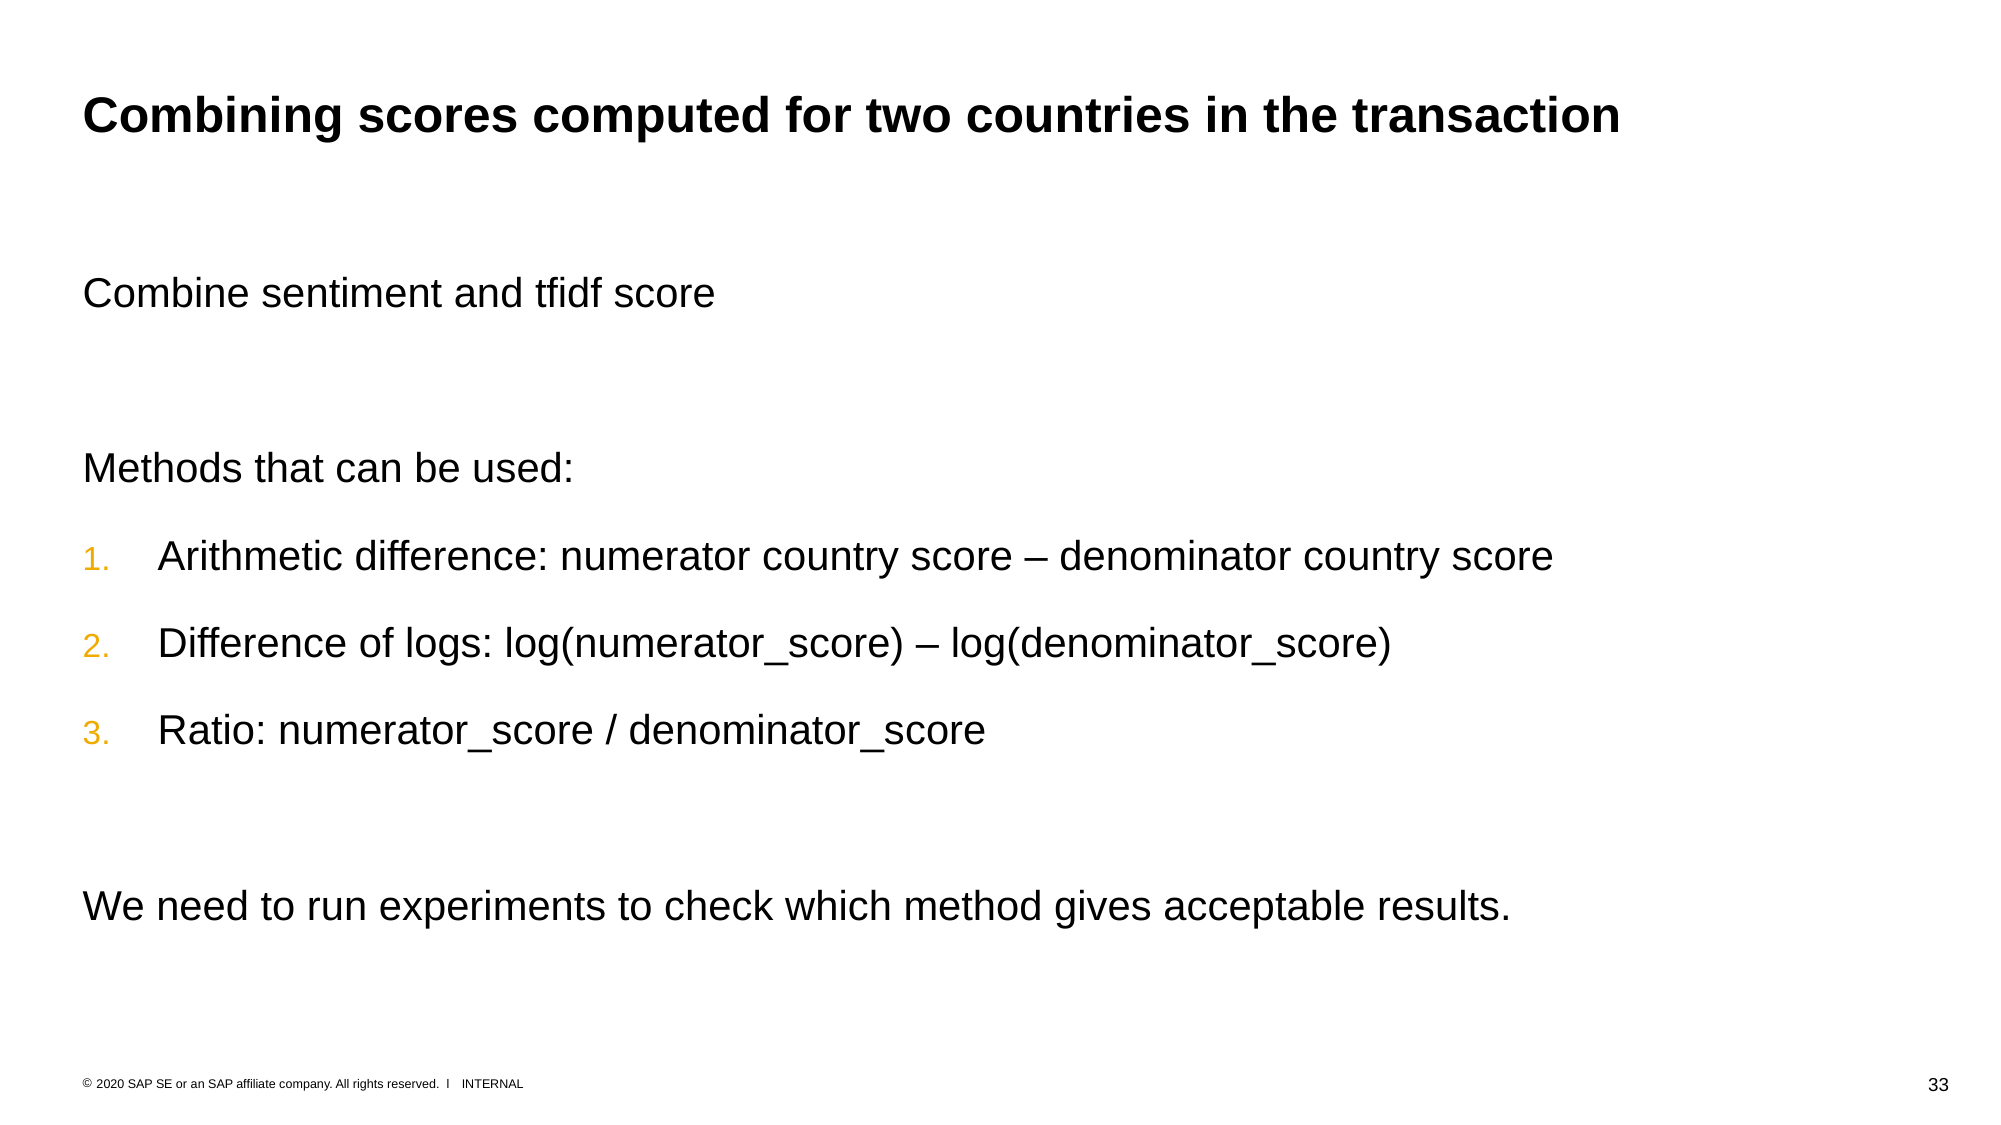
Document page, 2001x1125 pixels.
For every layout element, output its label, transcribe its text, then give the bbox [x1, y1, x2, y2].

title Combining scores computed for two countries in the transaction [82, 82, 1918, 144]
list Combine sentiment and tfidf score Methods that can be used: Arithmetic difference: numerator country score – denominator country score Difference of logs: log(numerator_score) – log(denominator_score) Ratio: numerator_score / denominator_score We need to run experiments to check which method gives acceptable results. [82, 265, 1918, 1040]
